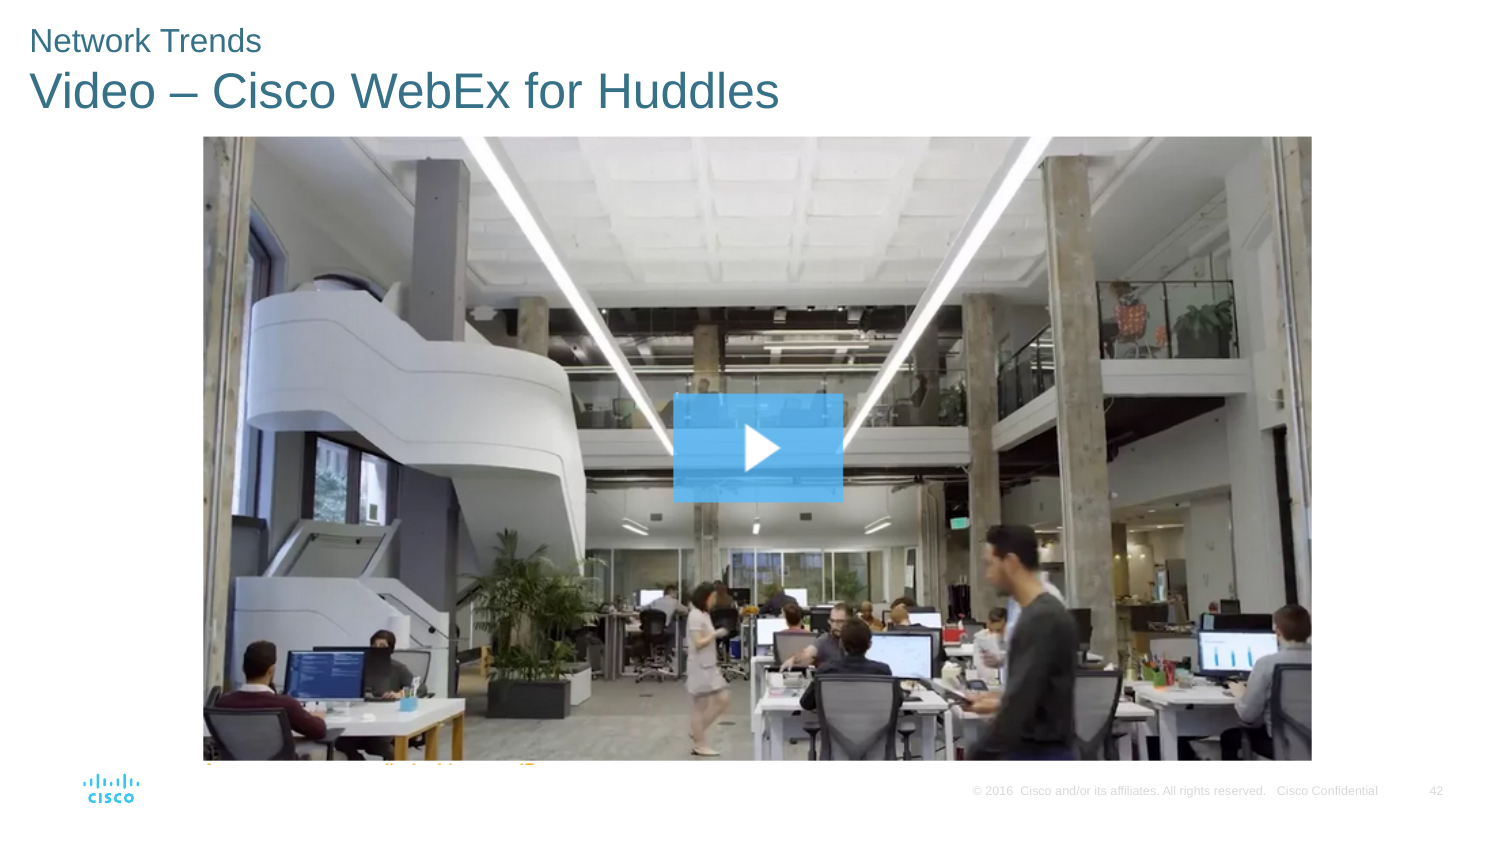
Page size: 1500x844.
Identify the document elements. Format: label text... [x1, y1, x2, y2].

title Network Trends Video – Cisco WebEx for Huddles [14, 6, 1500, 131]
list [198, 130, 1317, 766]
